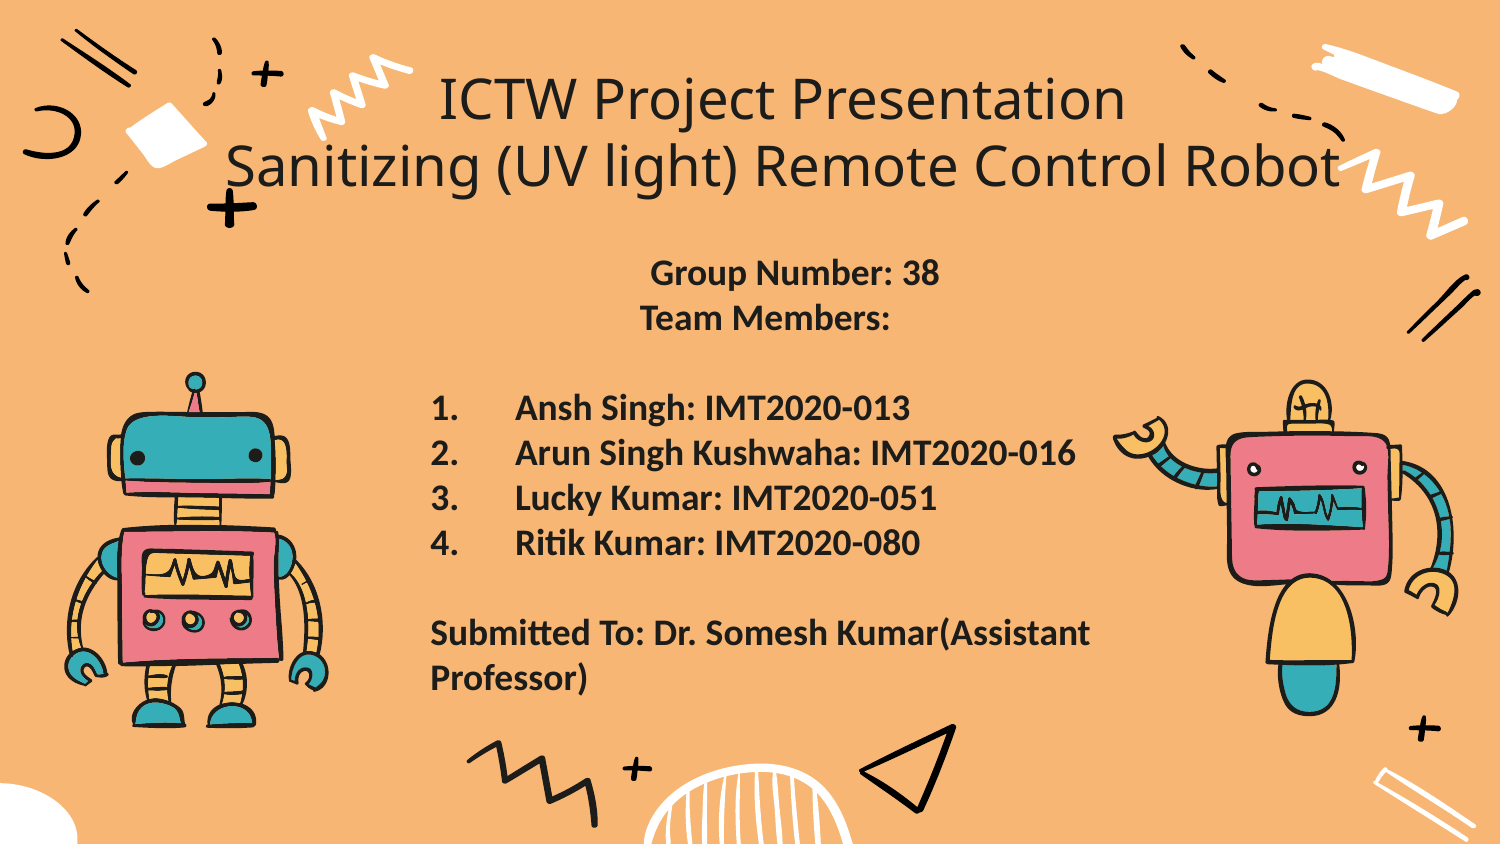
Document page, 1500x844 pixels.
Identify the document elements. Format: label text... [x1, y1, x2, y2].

text_box [75, 275, 90, 294]
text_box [1112, 379, 1459, 717]
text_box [63, 371, 329, 729]
subtitle Group Number: 38 Team Members: Ansh Singh: IMT2020-013 Arun Singh Kushwaha: IMT2020-016 Lucky Kumar: IMT2020-051 Ritik Kumar: IMT2020-080 Submitted To: Dr. Somesh Kumar(Assistant Professor) [415, 233, 1145, 707]
text_box [1180, 44, 1196, 60]
text_box [1421, 289, 1481, 342]
title ICTW Project Presentation Sanitizing (UV light) Remote Control Robot [205, 18, 1362, 214]
